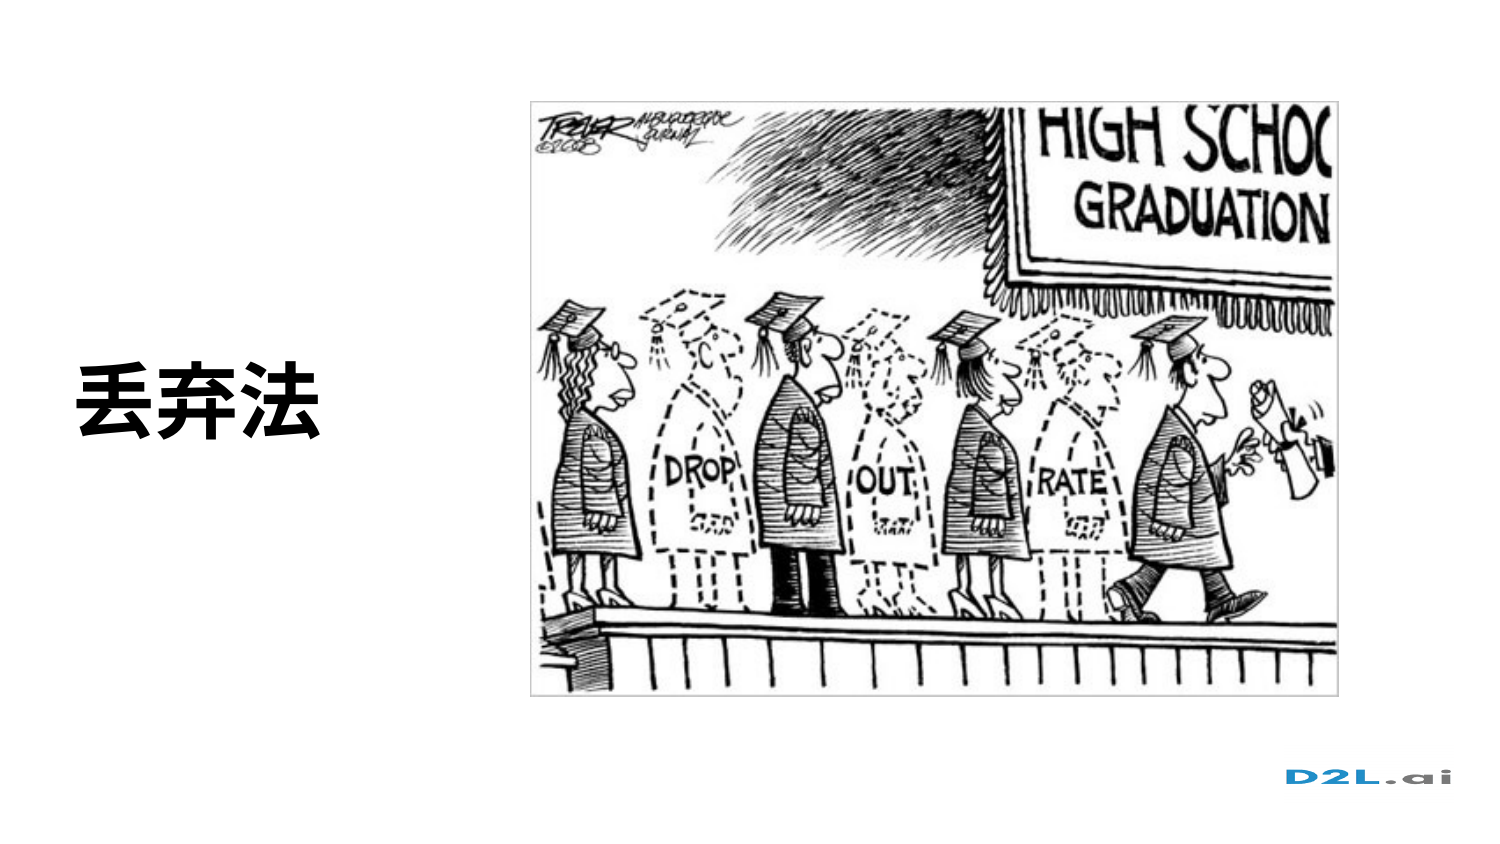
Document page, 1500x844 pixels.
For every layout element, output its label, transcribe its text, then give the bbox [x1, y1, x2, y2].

picture [1284, 745, 1454, 806]
picture [530, 101, 1339, 698]
title 丢弃法 [64, 322, 530, 477]
